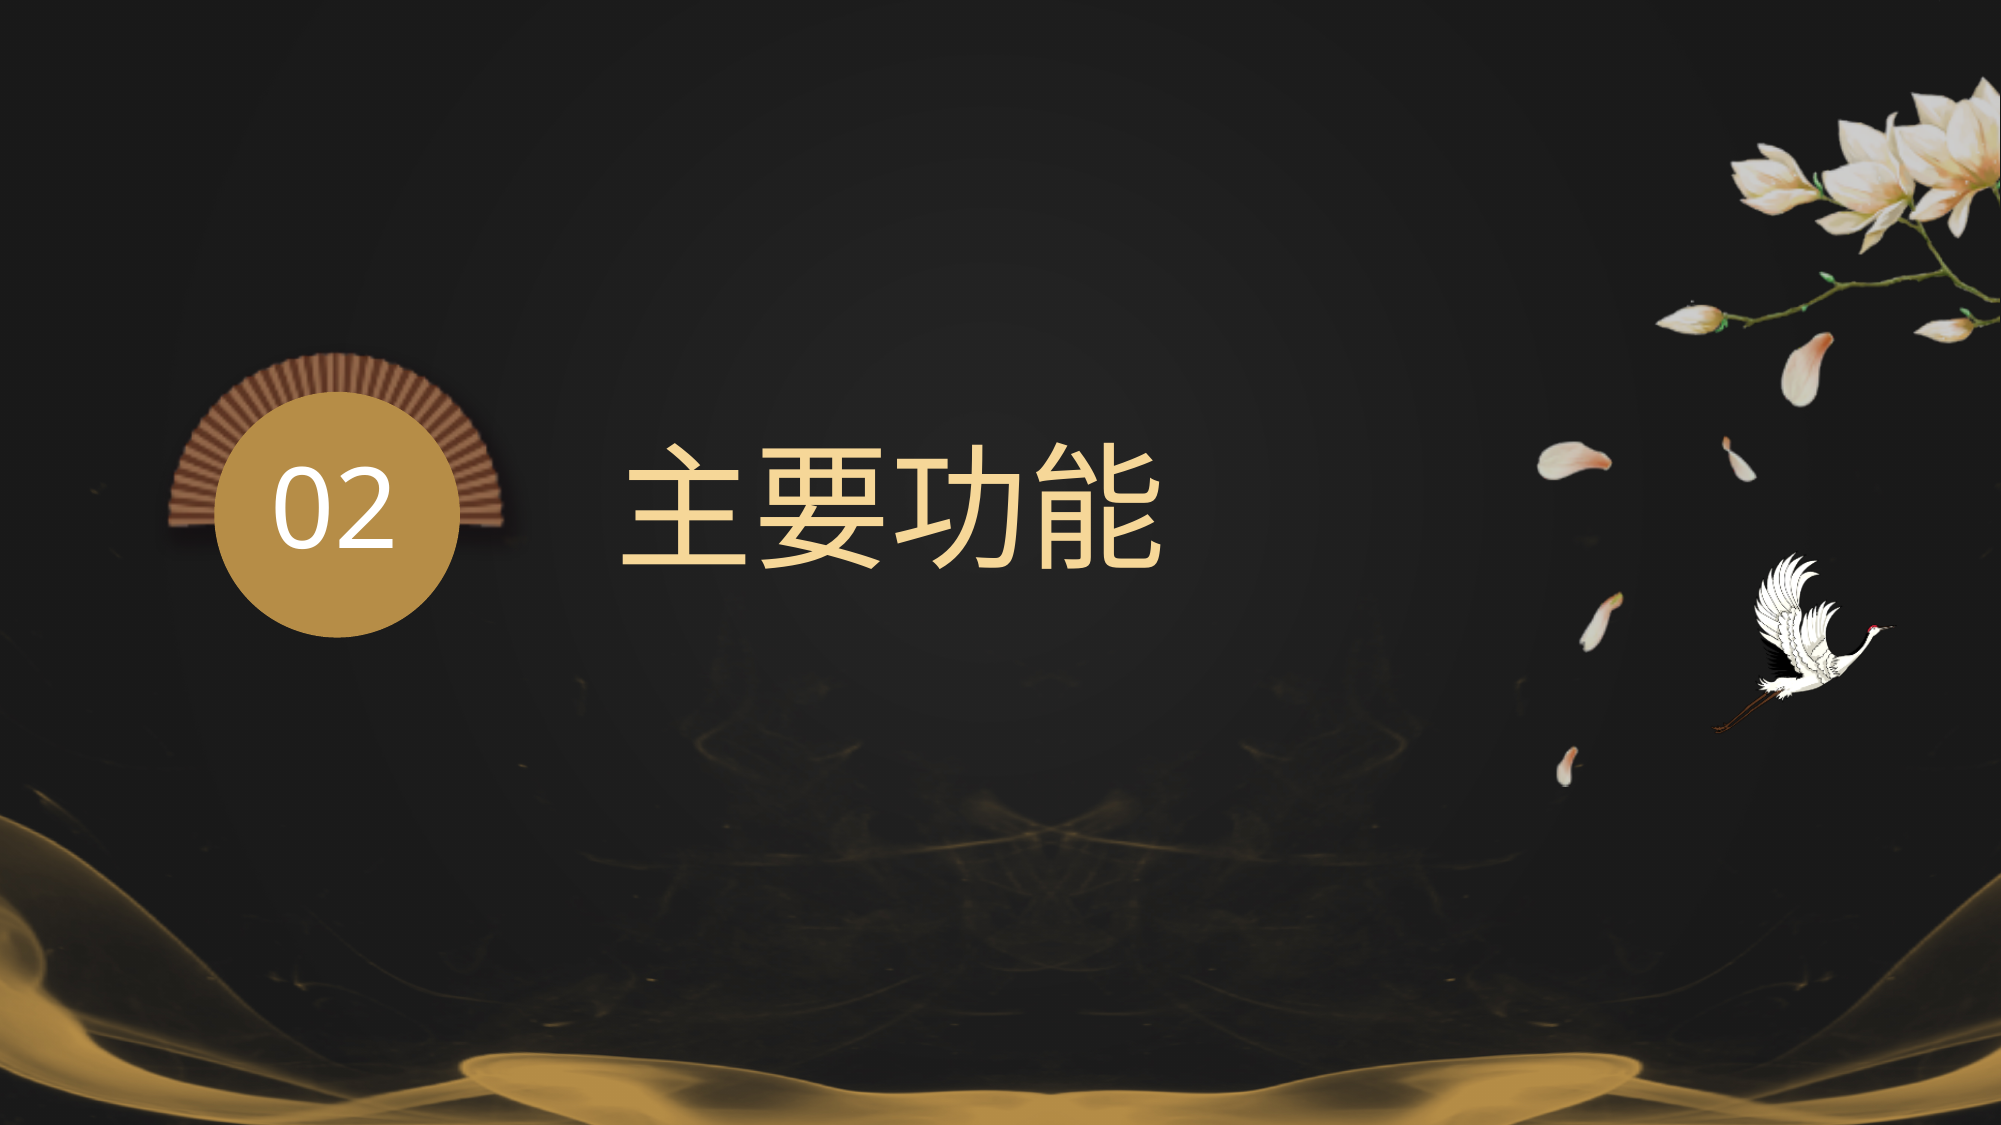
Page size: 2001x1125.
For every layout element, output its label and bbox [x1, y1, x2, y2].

text_box [102, 333, 572, 638]
picture [0, 0, 2001, 1125]
